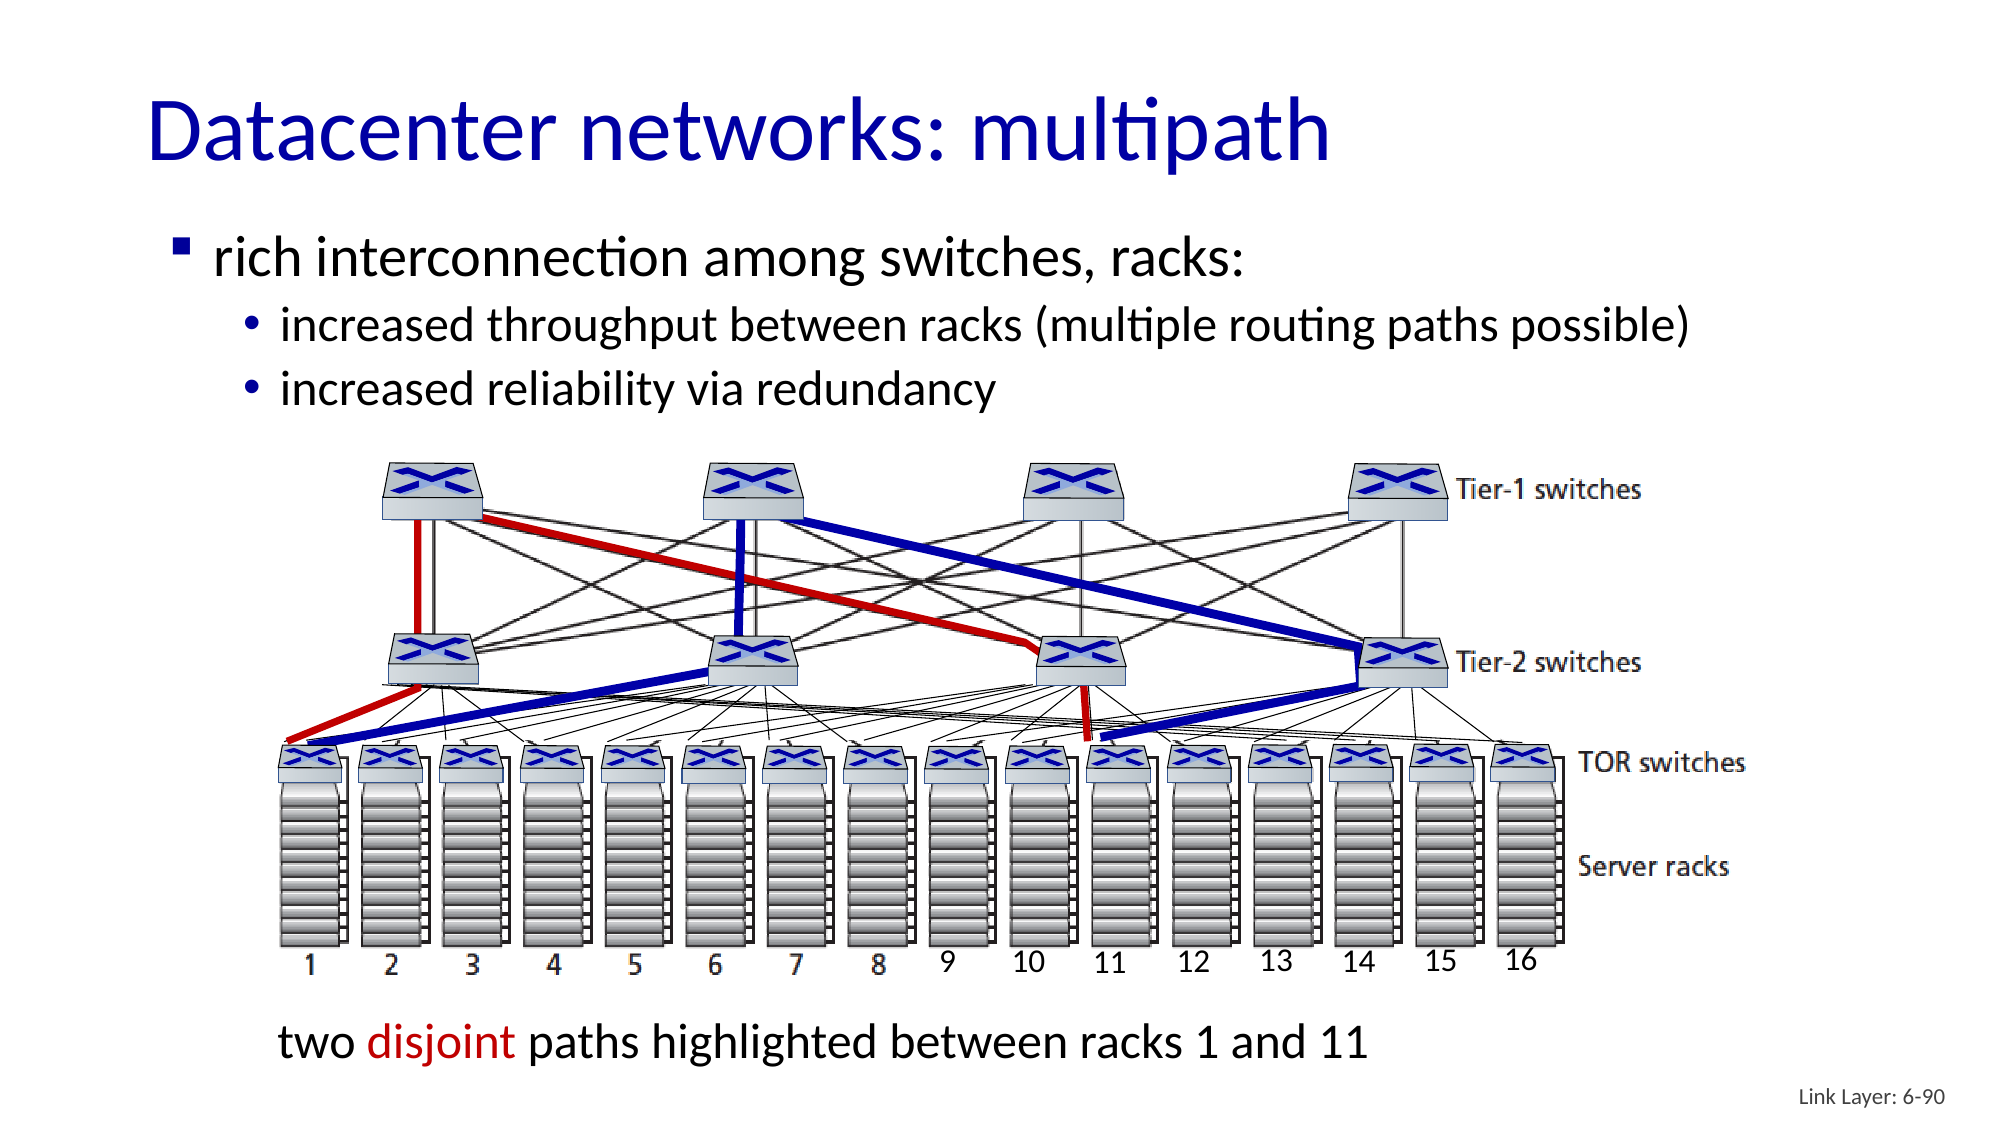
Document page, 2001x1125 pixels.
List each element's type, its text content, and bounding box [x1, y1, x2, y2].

slide_number Link Layer: 6- [1510, 1065, 1961, 1125]
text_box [1409, 744, 1474, 782]
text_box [1248, 744, 1313, 783]
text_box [924, 746, 989, 784]
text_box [843, 746, 908, 784]
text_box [1167, 745, 1232, 783]
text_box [1036, 636, 1127, 686]
title Datacenter networks: multipath [131, 57, 1857, 205]
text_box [703, 463, 804, 520]
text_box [681, 745, 746, 784]
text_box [1358, 637, 1449, 688]
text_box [708, 635, 799, 686]
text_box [762, 746, 827, 784]
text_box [1348, 463, 1449, 521]
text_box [358, 745, 423, 783]
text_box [1005, 746, 1070, 784]
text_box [520, 745, 585, 783]
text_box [382, 462, 483, 520]
text_box rich interconnection among switches, racks: increased throughput between racks (multiple routing paths possible) increased reliability via redundancy [153, 211, 2000, 507]
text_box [1329, 744, 1393, 782]
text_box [439, 745, 504, 783]
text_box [1023, 463, 1124, 521]
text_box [222, 390, 1798, 1077]
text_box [601, 745, 665, 784]
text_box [1086, 745, 1151, 783]
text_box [1490, 744, 1555, 782]
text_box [388, 633, 479, 684]
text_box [277, 745, 342, 783]
